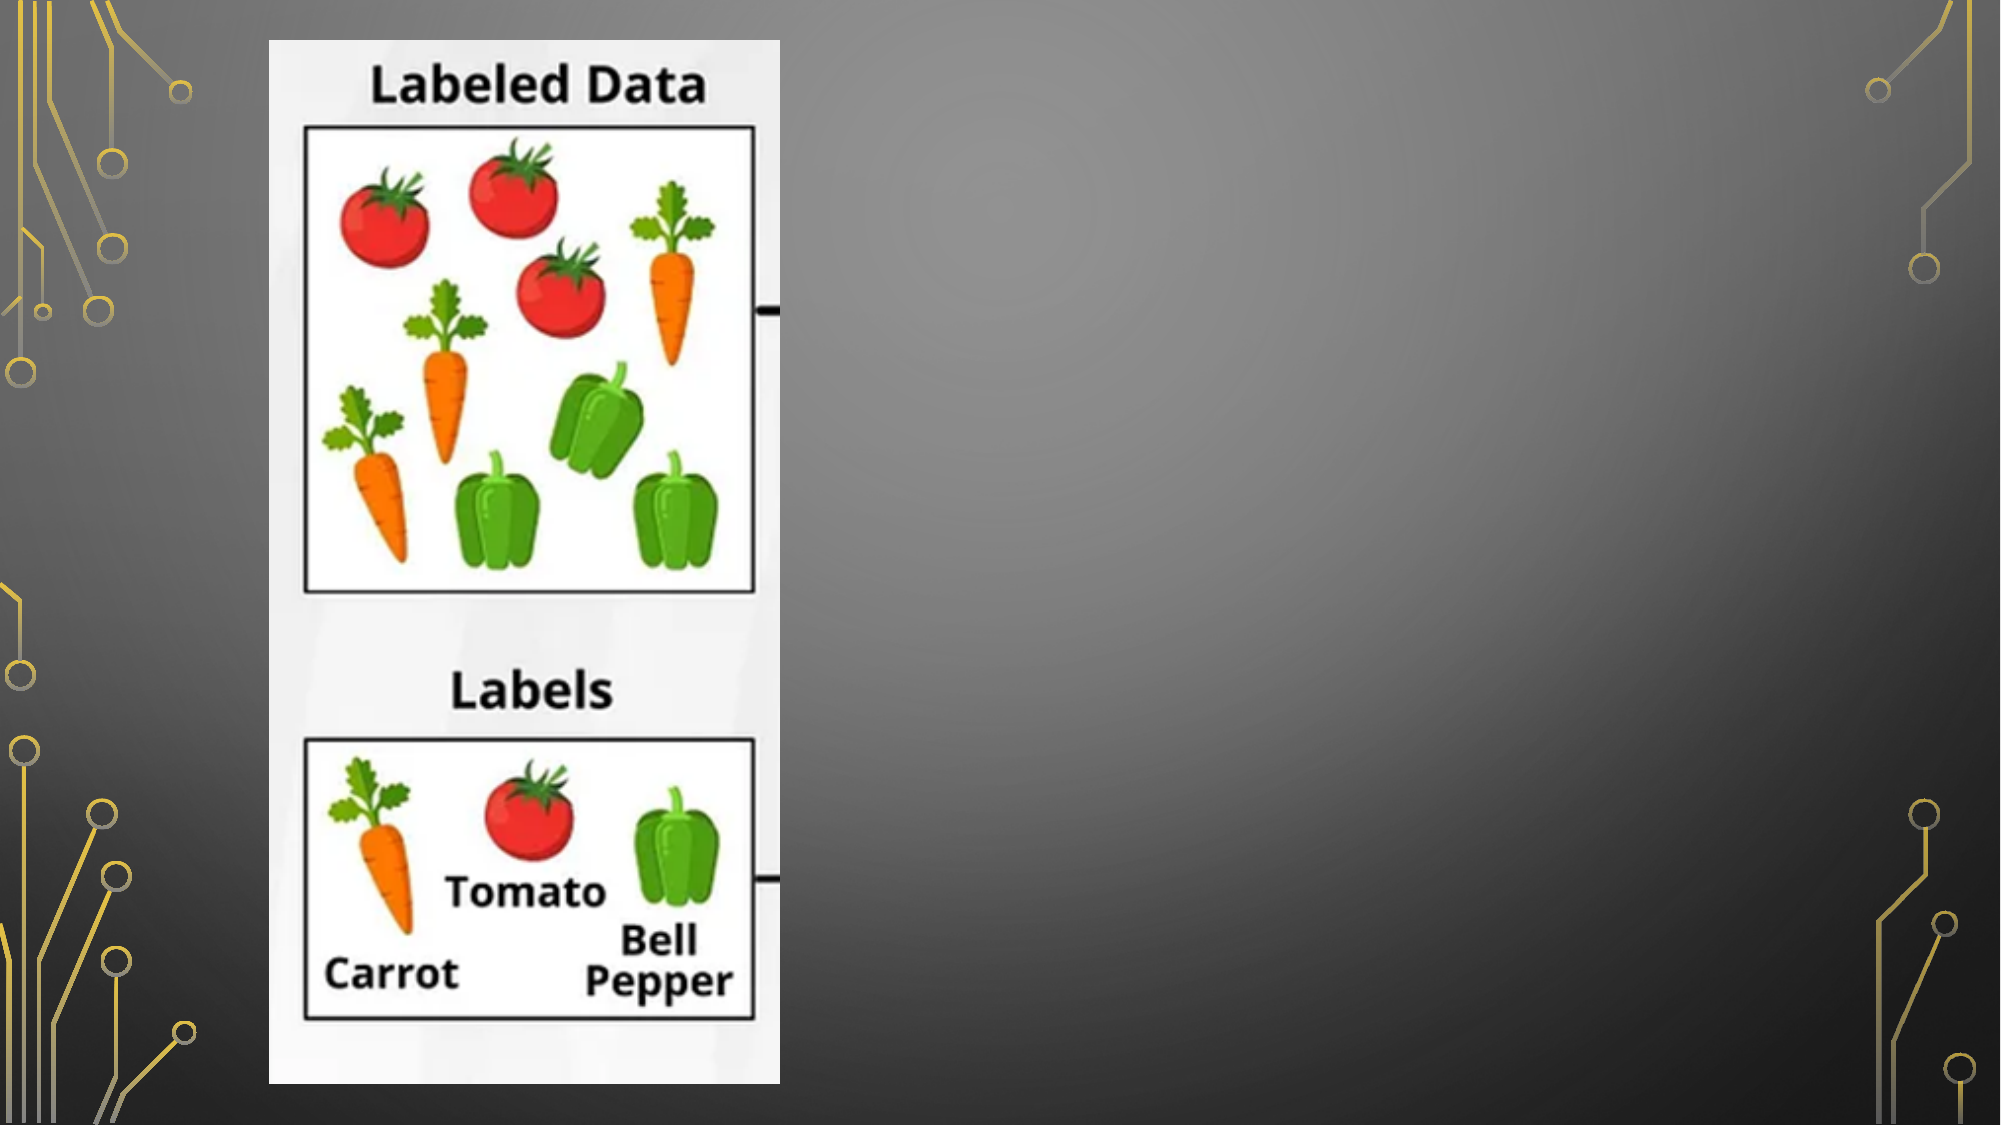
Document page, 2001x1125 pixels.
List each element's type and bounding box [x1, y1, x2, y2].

picture [269, 40, 781, 1085]
